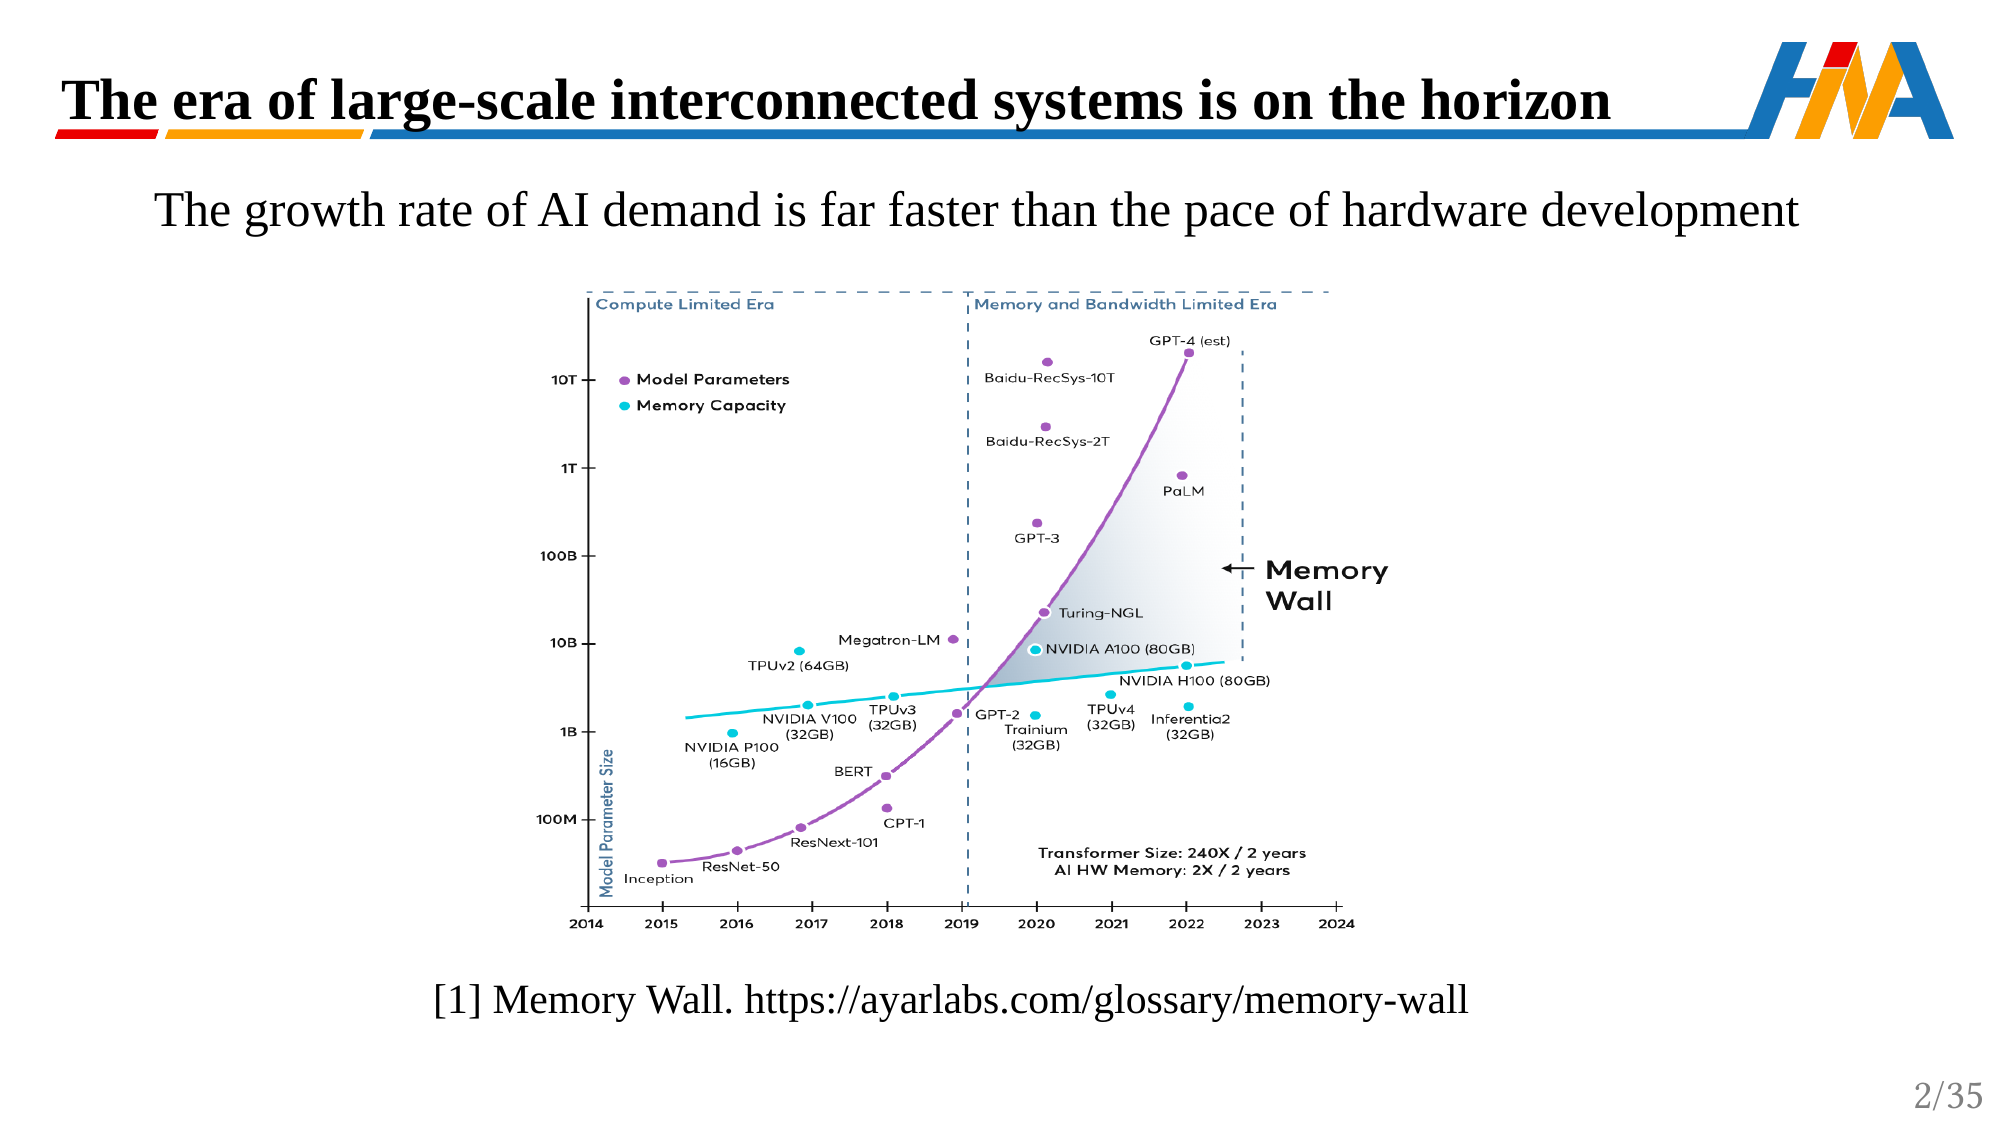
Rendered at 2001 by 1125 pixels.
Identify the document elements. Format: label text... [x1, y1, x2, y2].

picture [1744, 42, 1954, 139]
text_box The growth rate of AI demand is far faster than the pace of hardware development [139, 169, 1899, 245]
text_box [1] Memory Wall. https://ayarlabs.com/glossary/memory-wall [418, 964, 1551, 1029]
picture [533, 284, 1390, 933]
list The era of large-scale interconnected systems is on the horizon [60, 0, 1748, 129]
